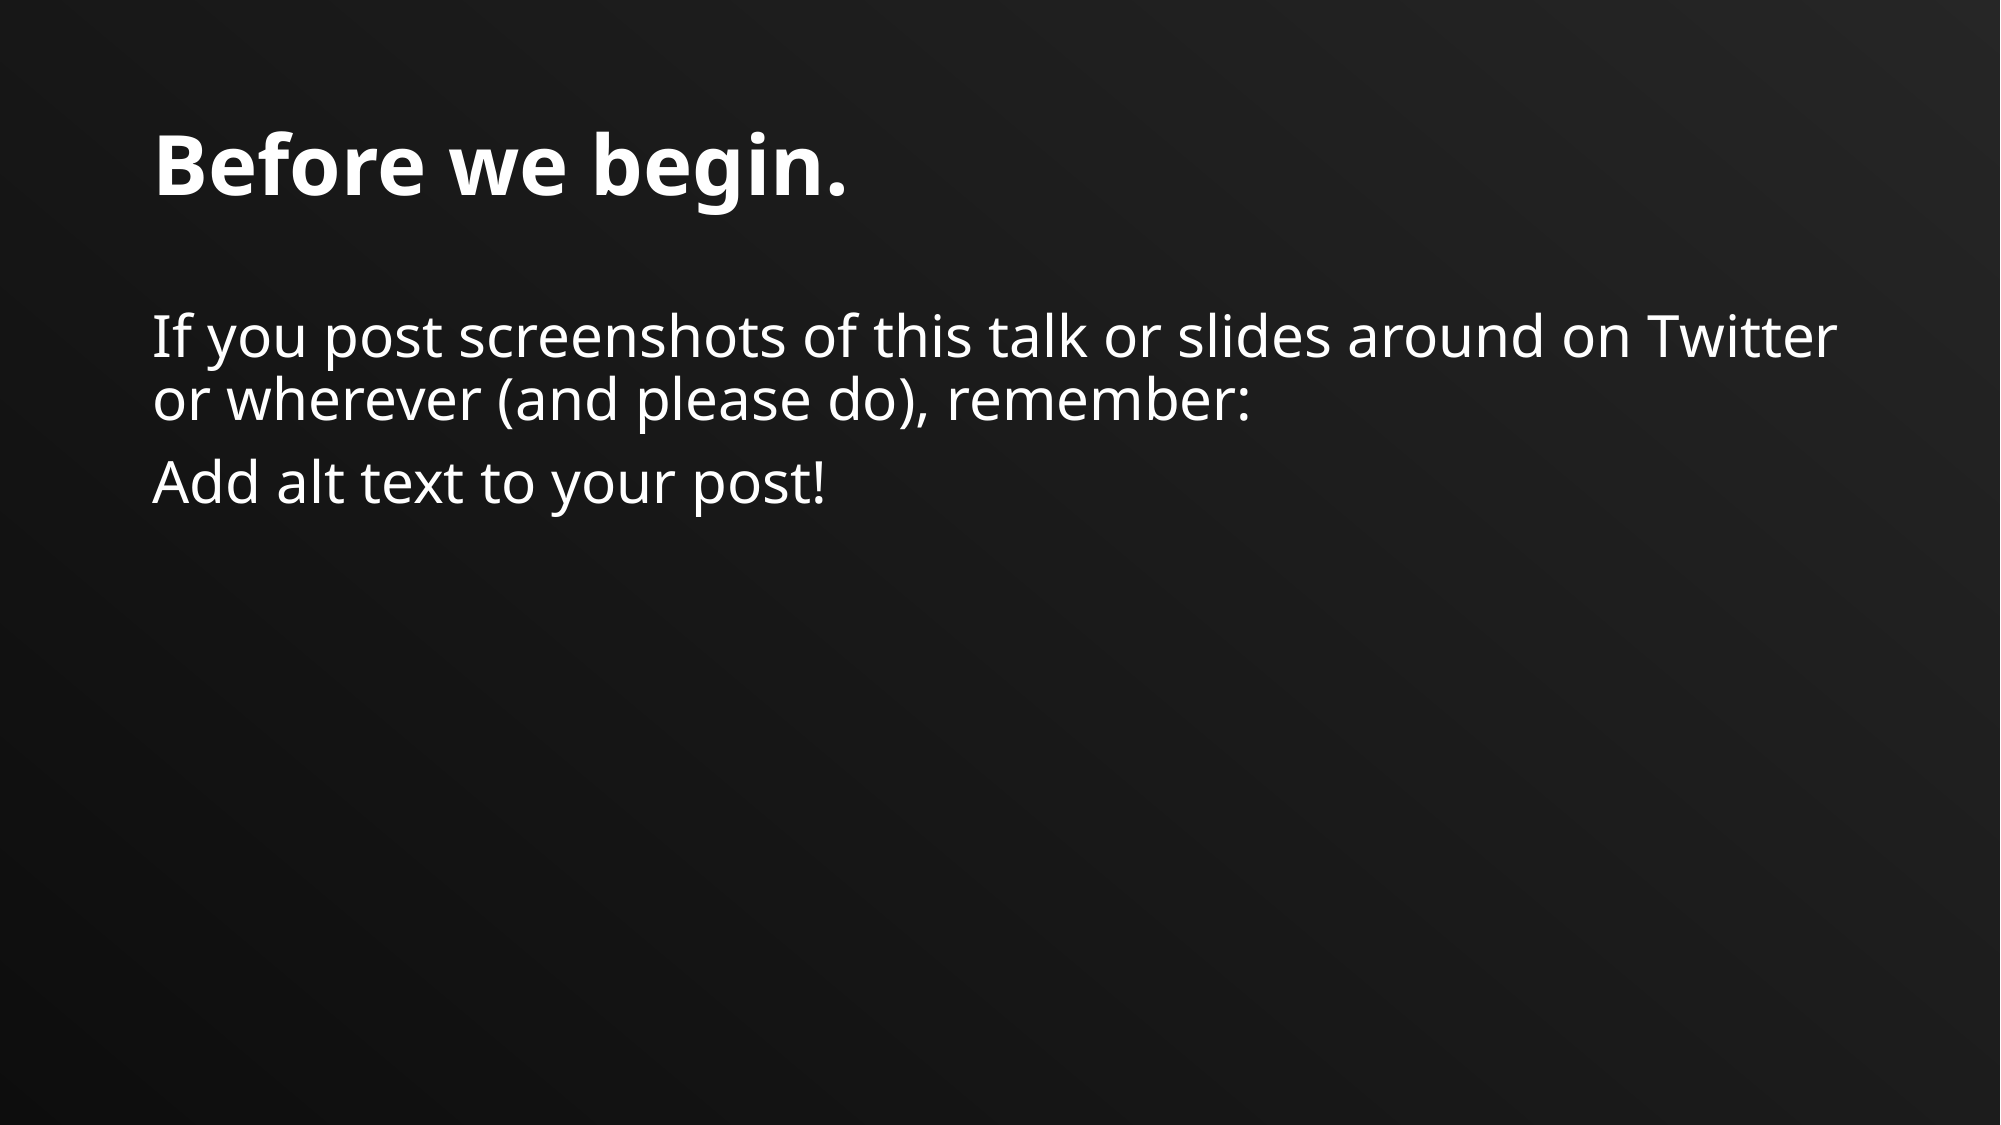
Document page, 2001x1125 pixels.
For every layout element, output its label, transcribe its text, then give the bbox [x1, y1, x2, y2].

list If you post screenshots of this talk or slides around on Twitter or wherever (and please do), remember: Add alt text to your post! [137, 299, 1869, 1014]
title Before we begin. [137, 59, 1863, 278]
